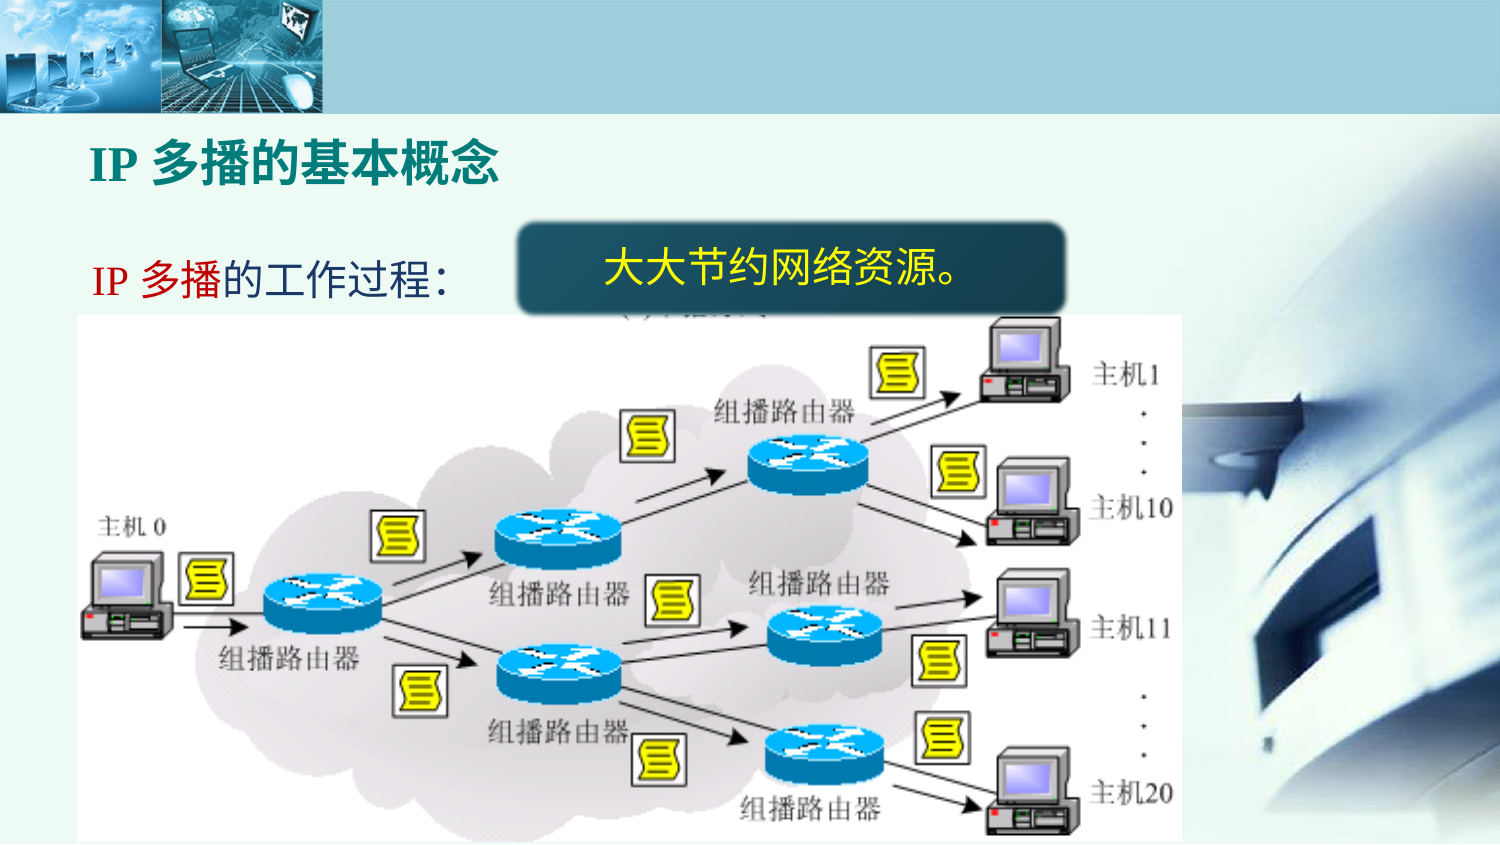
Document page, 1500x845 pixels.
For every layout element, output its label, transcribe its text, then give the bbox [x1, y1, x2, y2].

title IP多播的基本概念 [73, 114, 1129, 210]
text_box 大大节约网络资源。 [518, 223, 1066, 313]
picture [0, 0, 1500, 844]
list IP多播的工作过程： [76, 220, 1483, 375]
